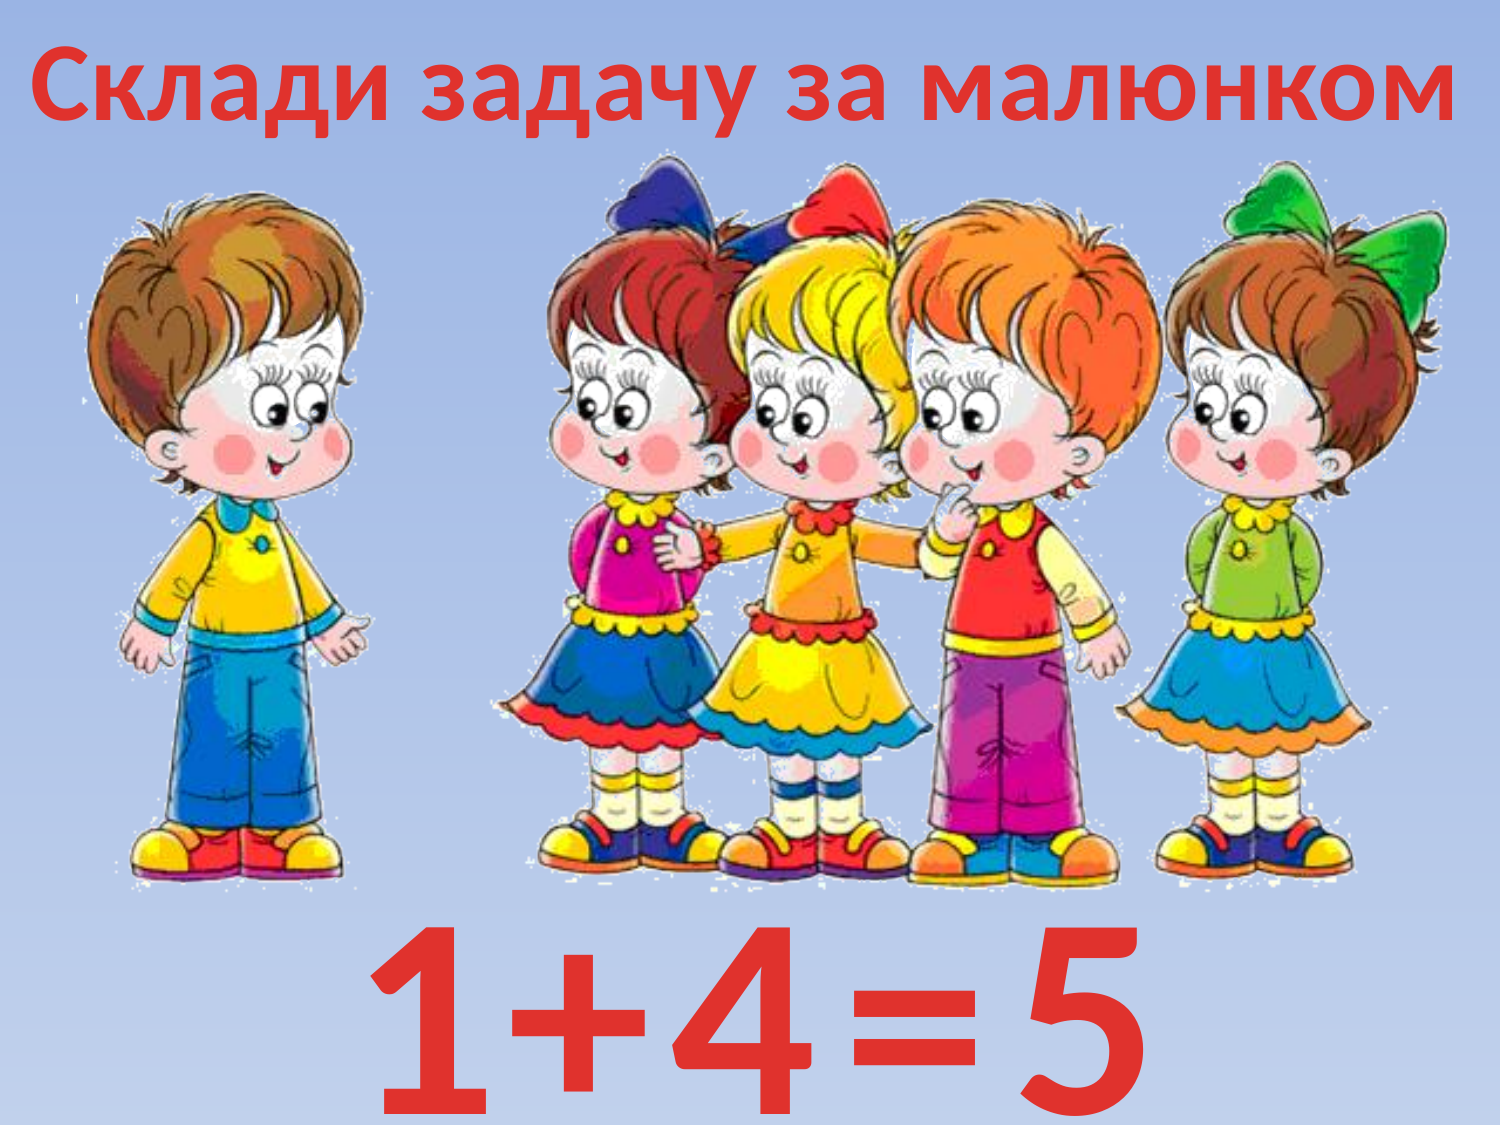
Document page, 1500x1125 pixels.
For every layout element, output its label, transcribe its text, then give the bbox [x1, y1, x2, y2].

text_box = [828, 938, 970, 1125]
picture [76, 104, 1459, 930]
text_box + [491, 938, 634, 1125]
text_box Склади задачу за малюнком [15, 0, 1478, 150]
text_box 4 [655, 938, 798, 1125]
text_box 1 [336, 938, 479, 1125]
text_box 5 [997, 938, 1140, 1125]
